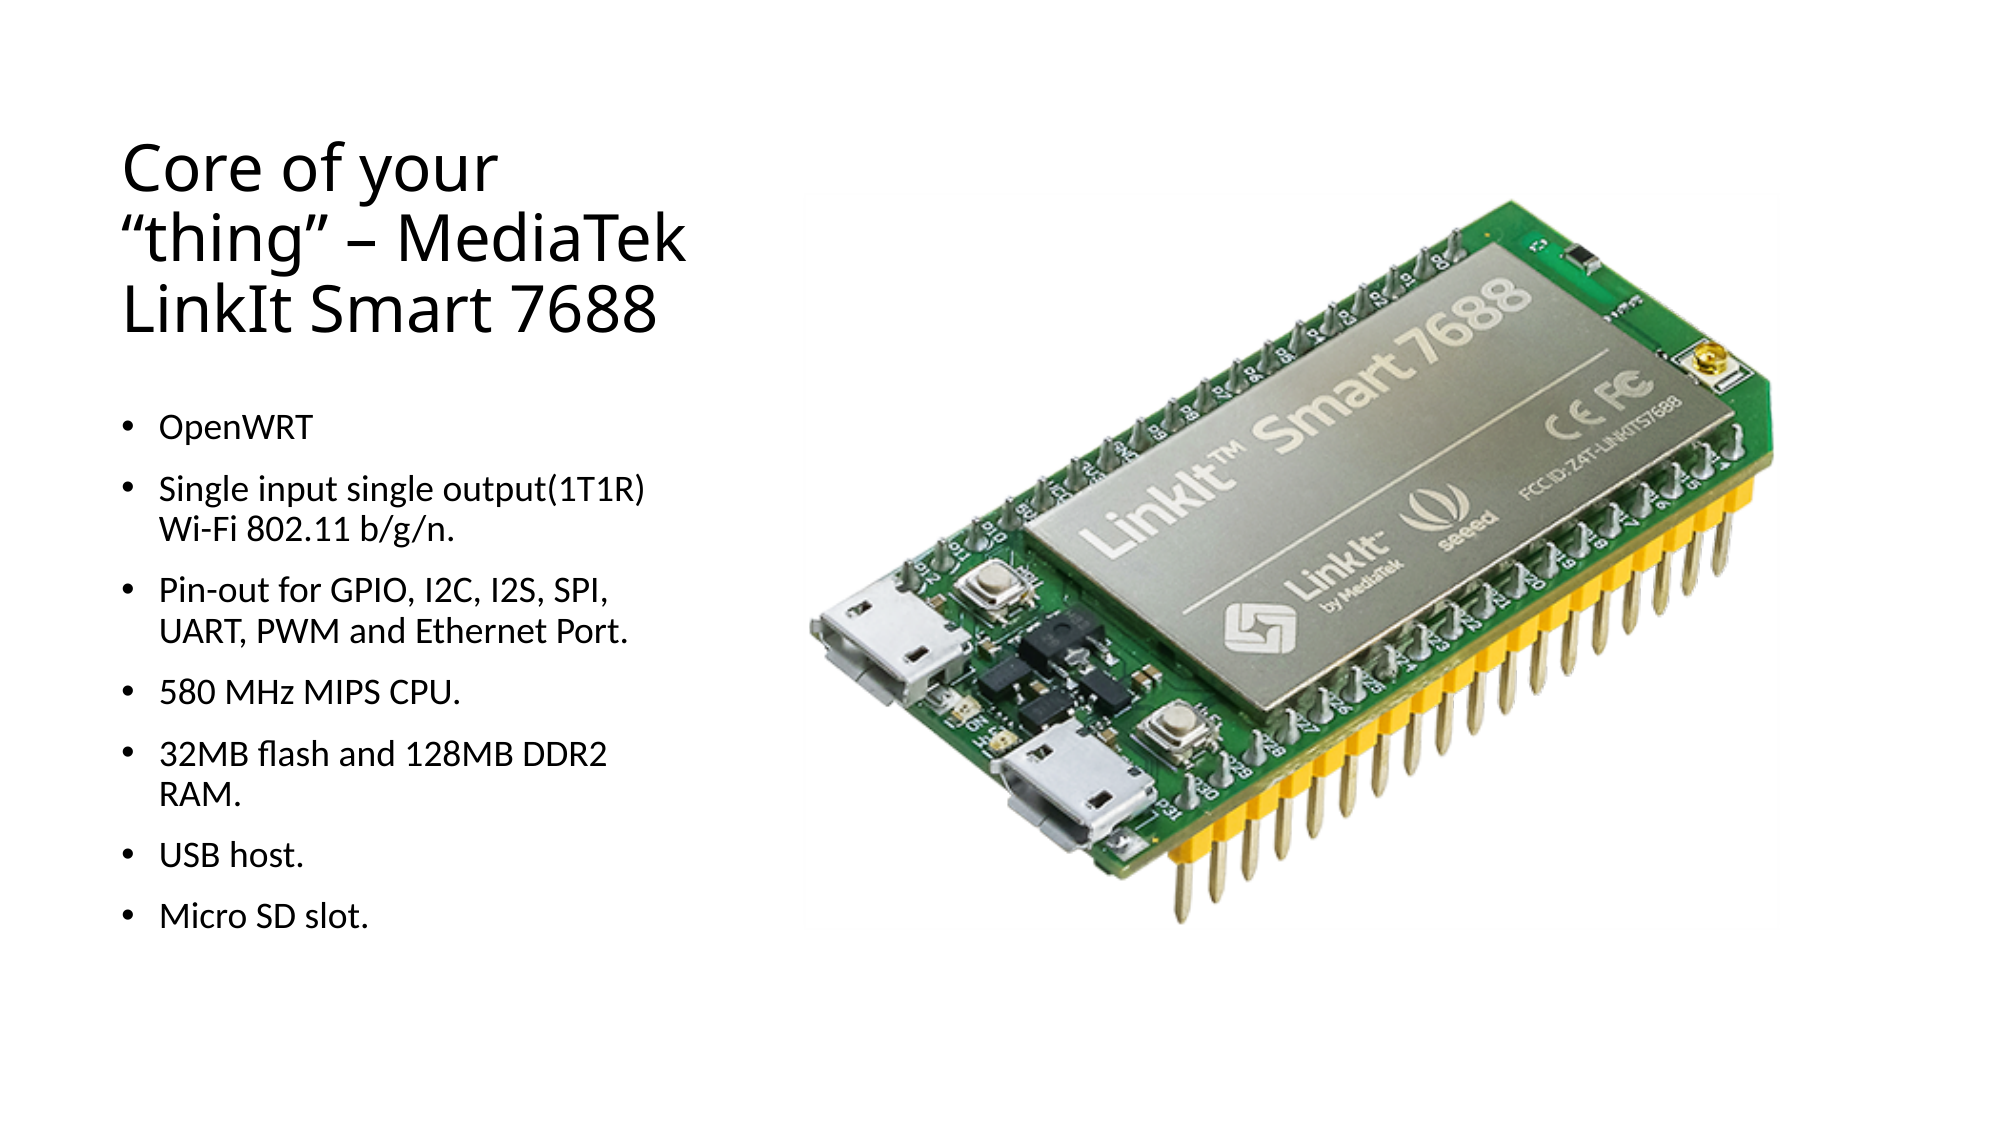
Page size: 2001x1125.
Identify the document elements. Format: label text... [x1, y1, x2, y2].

list OpenWRT Single input single output(1T1R) Wi-Fi 802.11 b/g/n. Pin-out for GPIO, I2C, I2S, SPI, UART, PWM and Ethernet Port. 580 MHz MIPS CPU. 32MB flash and 128MB DDR2 RAM. USB host. Micro SD slot. [106, 399, 708, 1021]
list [760, 104, 1895, 1020]
title Core of your “thing” – MediaTek LinkIt Smart 7688 [106, 103, 708, 379]
